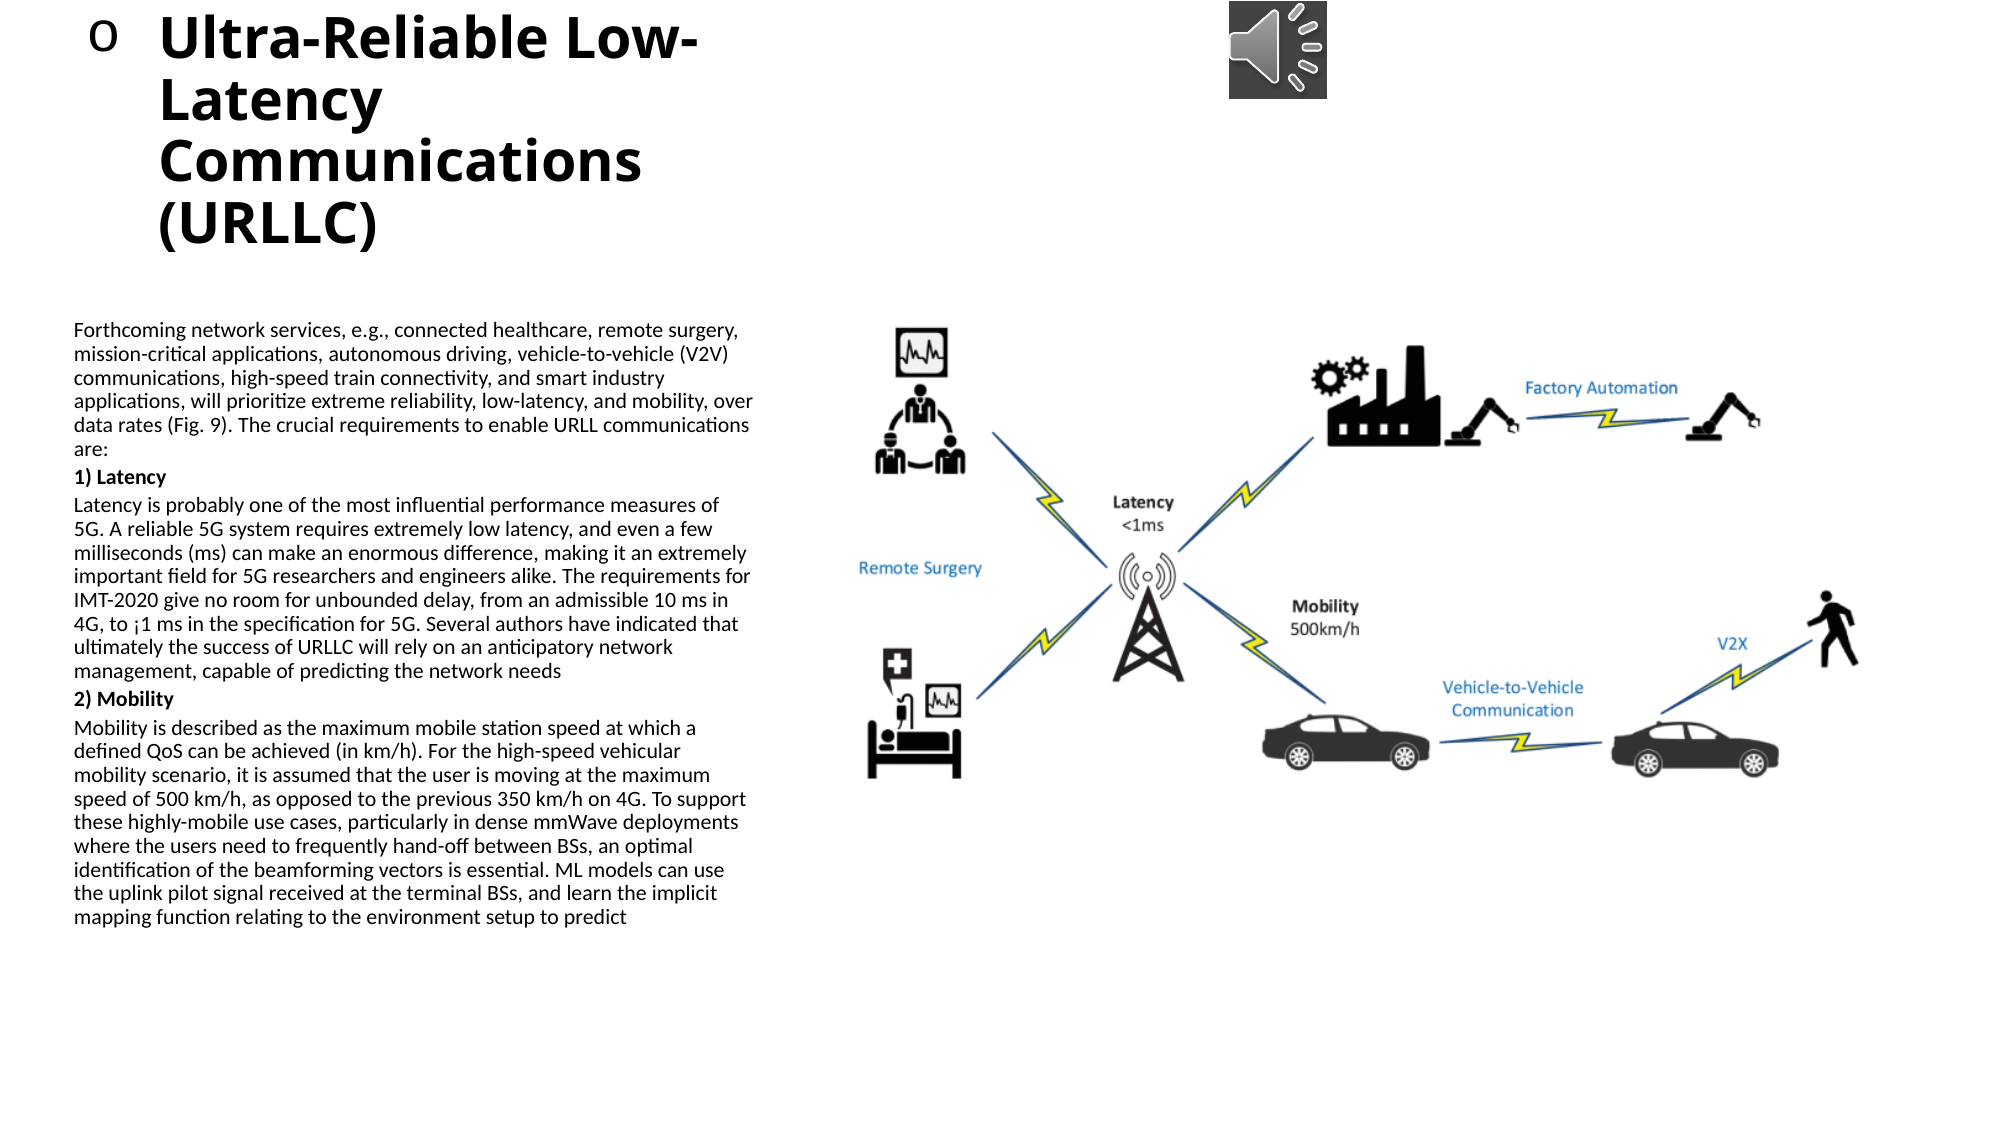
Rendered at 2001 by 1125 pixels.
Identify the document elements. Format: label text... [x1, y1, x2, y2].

list Forthcoming network services, e.g., connected healthcare, remote surgery, mission-critical applications, autonomous driving, vehicle-to-vehicle (V2V) communications, high-speed train connectivity, and smart industry applications, will prioritize extreme reliability, low-latency, and mobility, over data rates (Fig. 9). The crucial requirements to enable URLL communications are: 1) Latency Latency is probably one of the most influential performance measures of 5G. A reliable 5G system requires extremely low latency, and even a few milliseconds (ms) can make an enormous difference, making it an extremely important field for 5G researchers and engineers alike. The requirements for IMT-2020 give no room for unbounded delay, from an admissible 10 ms in 4G, to ¡1 ms in the specification for 5G. Several authors have indicated that ultimately the success of URLLC will rely on an anticipatory network management, capable of predicting the network needs 2) Mobility Mobility is described as the maximum mobile station speed at which a defined QoS can be achieved (in km/h). For the high-speed vehicular mobility scenario, it is assumed that the user is moving at the maximum speed of 500 km/h, as opposed to the previous 350 km/h on 4G. To support these highly-mobile use cases, particularly in dense mmWave deployments where the users need to frequently hand-off between BSs, an optimal identification of the beamforming vectors is essential. ML models can use the uplink pilot signal received at the terminal BSs, and learn the implicit mapping function relating to the environment setup to predict [59, 311, 771, 957]
title Ultra-Reliable Low-Latency Communications (URLLC) [71, 0, 783, 264]
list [850, 317, 1863, 806]
picture [1227, 0, 1328, 100]
